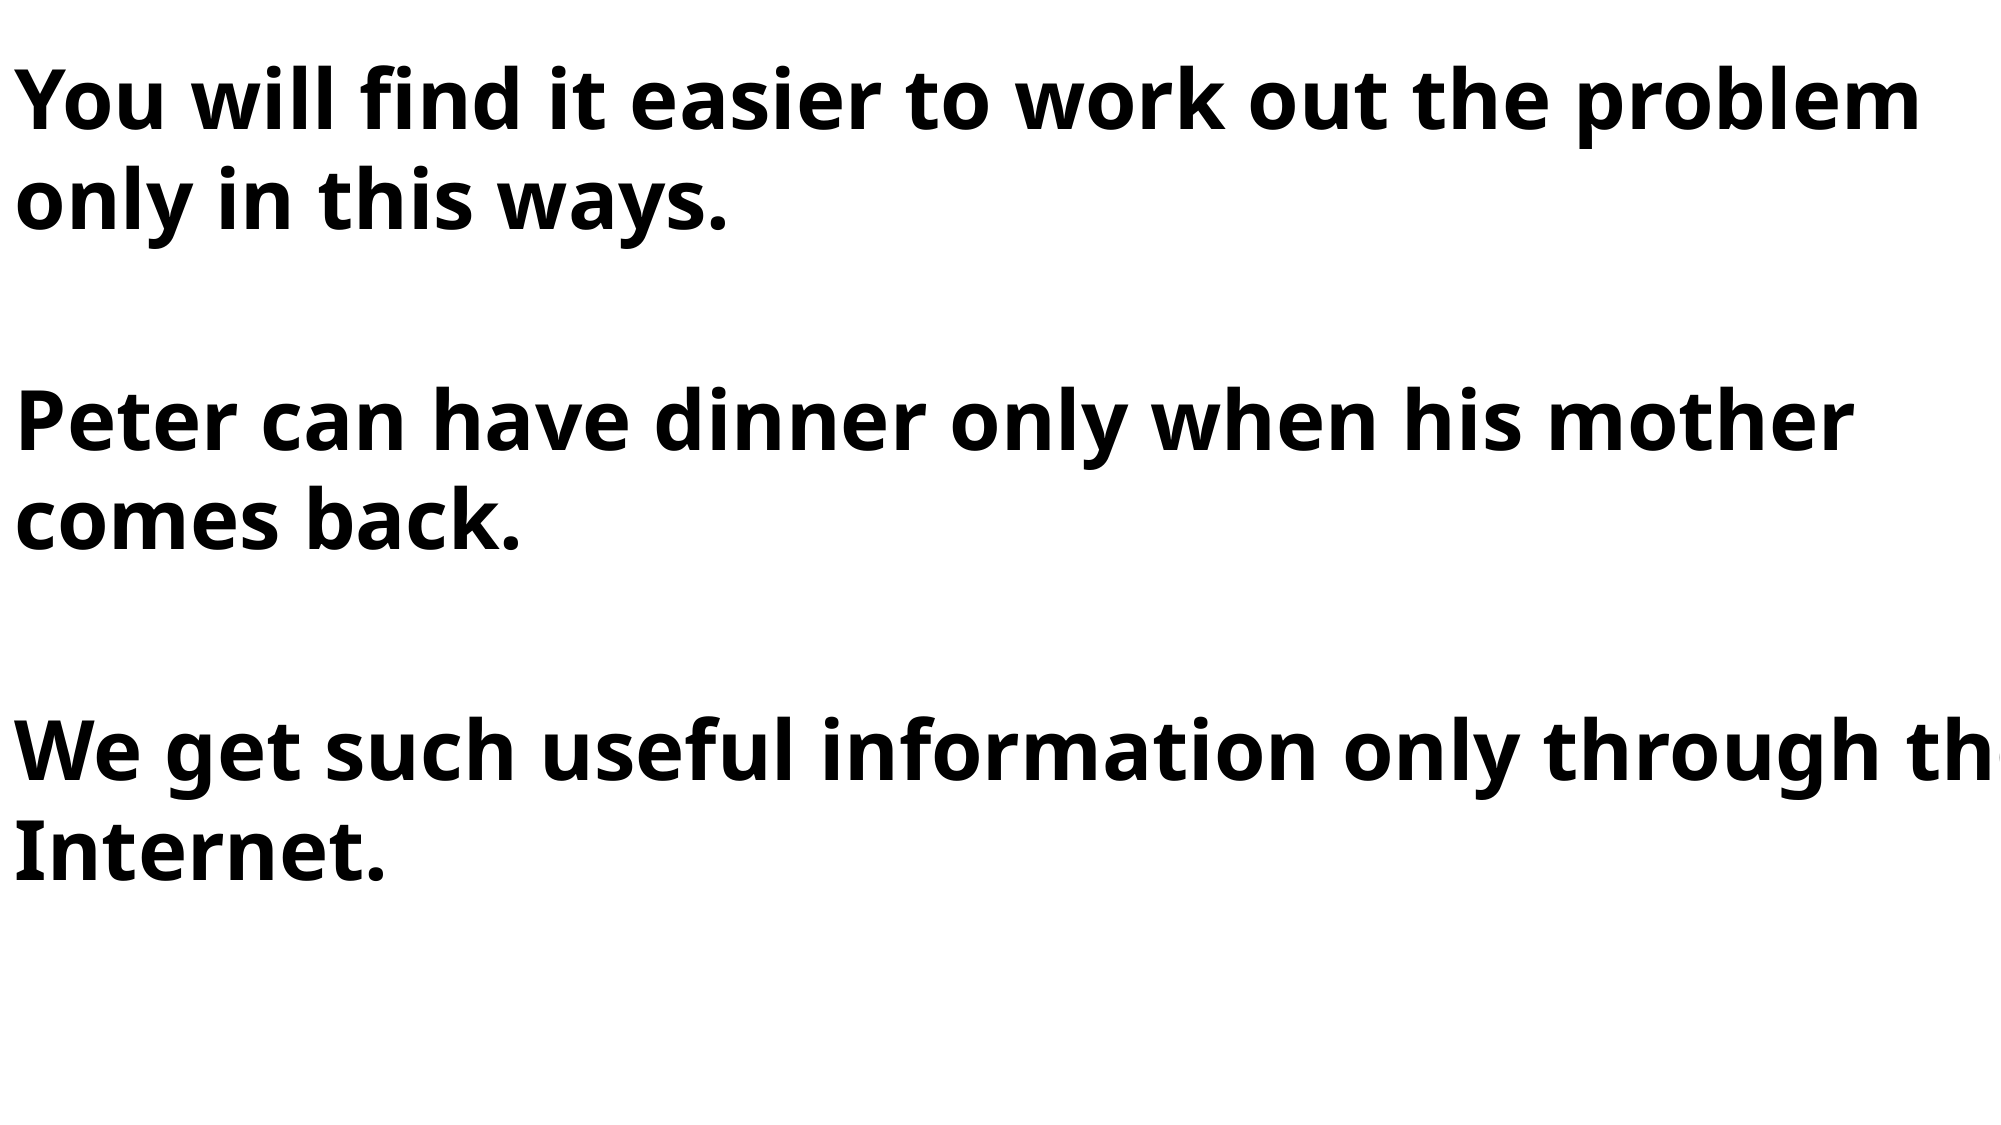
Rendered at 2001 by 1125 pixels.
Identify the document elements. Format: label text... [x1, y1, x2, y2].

text_box You will find it easier to work out the problem only in this ways. [0, 39, 2000, 145]
text_box We get such useful information only through the Internet. [0, 689, 2000, 796]
text_box Peter can have dinner only when his mother comes back. [0, 359, 2000, 465]
